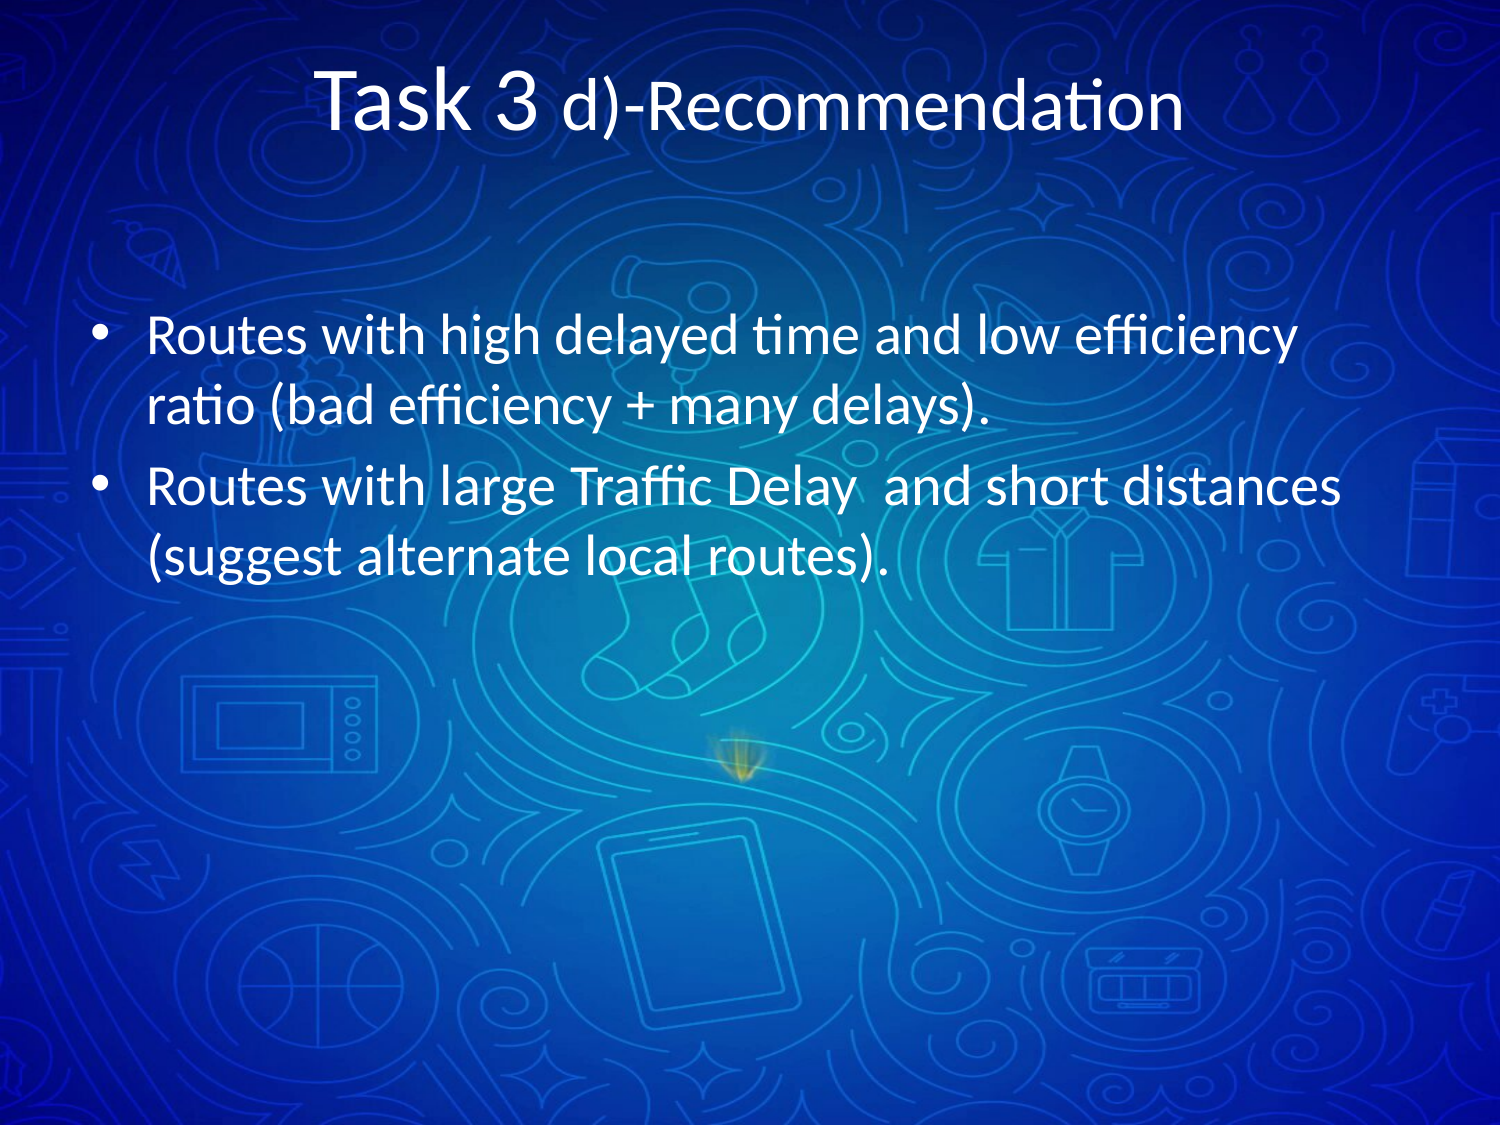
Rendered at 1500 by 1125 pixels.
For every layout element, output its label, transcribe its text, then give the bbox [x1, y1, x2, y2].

title Task 3 d)-Recommendation [75, 0, 1425, 188]
list Routes with high delayed time and low efficiency ratio (bad efficiency + many delays). Routes with large Traffic Delay and short distances (suggest alternate local routes). [75, 288, 1425, 1005]
picture [0, 0, 1500, 1125]
